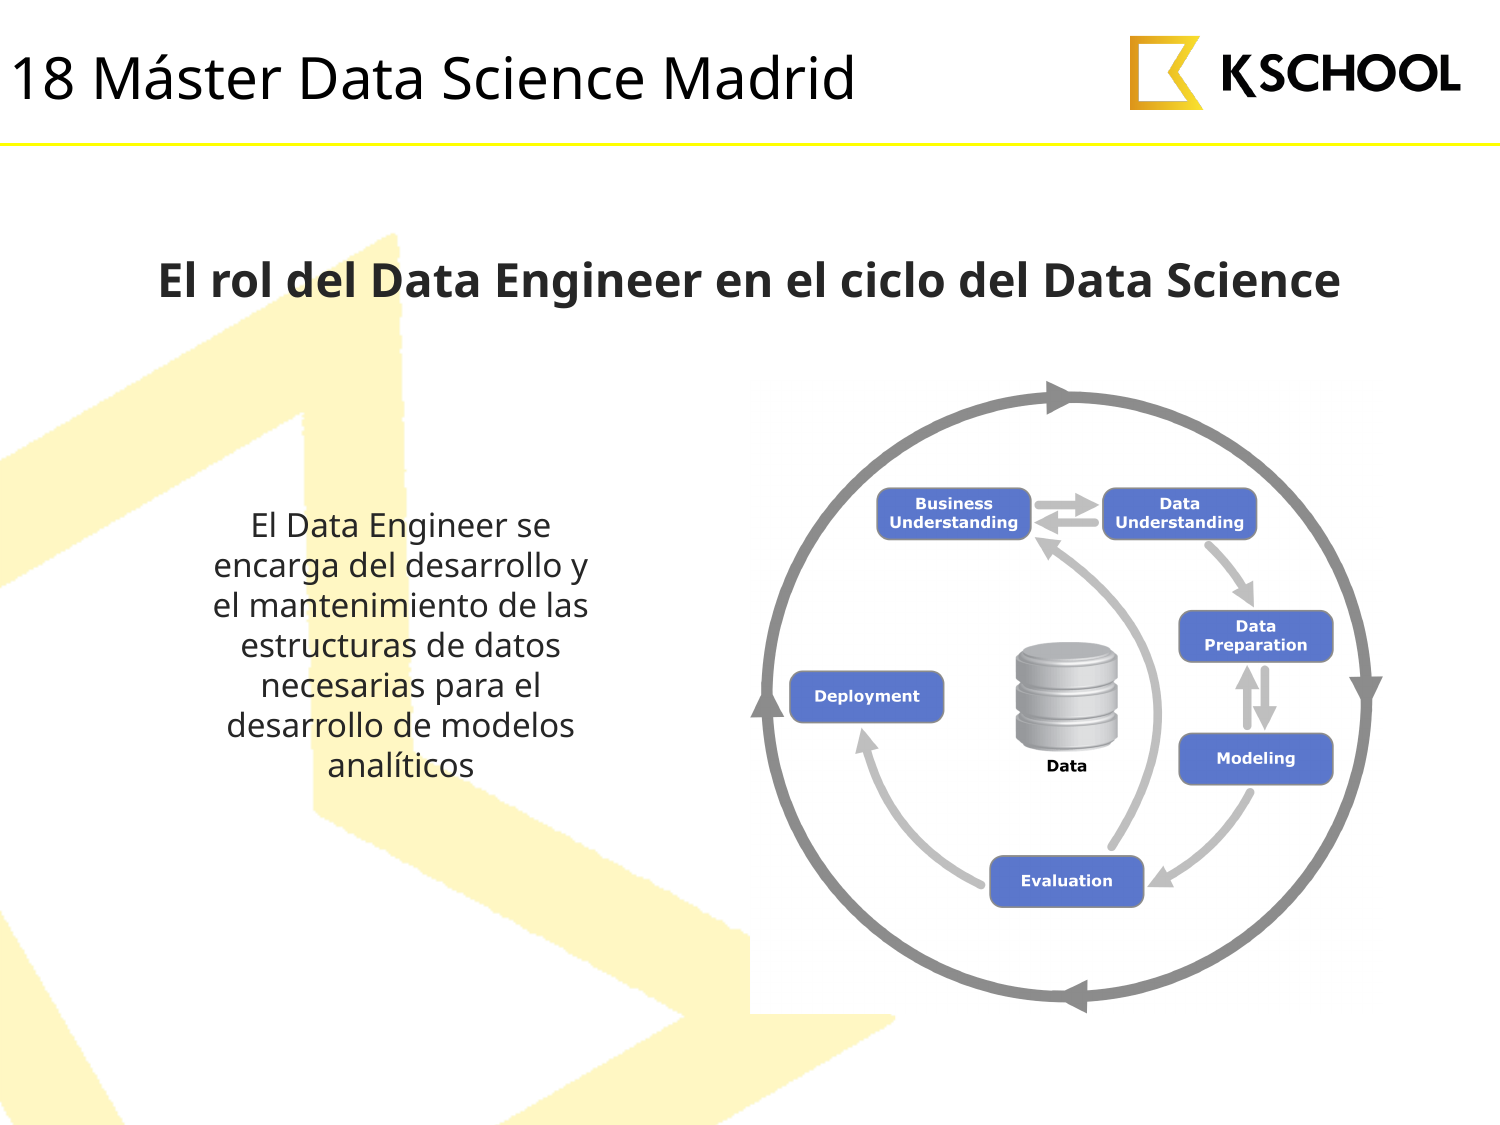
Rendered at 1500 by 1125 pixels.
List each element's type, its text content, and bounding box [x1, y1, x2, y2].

title El rol del Data Engineer en el ciclo del Data Science [140, 227, 1360, 315]
picture [0, 188, 919, 1125]
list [749, 380, 1383, 1015]
picture [1121, 23, 1473, 120]
list El Data Engineer se encarga del desarrollo y el mantenimiento de las estructuras de datos necesarias para el desarrollo de modelos analíticos [193, 497, 610, 898]
